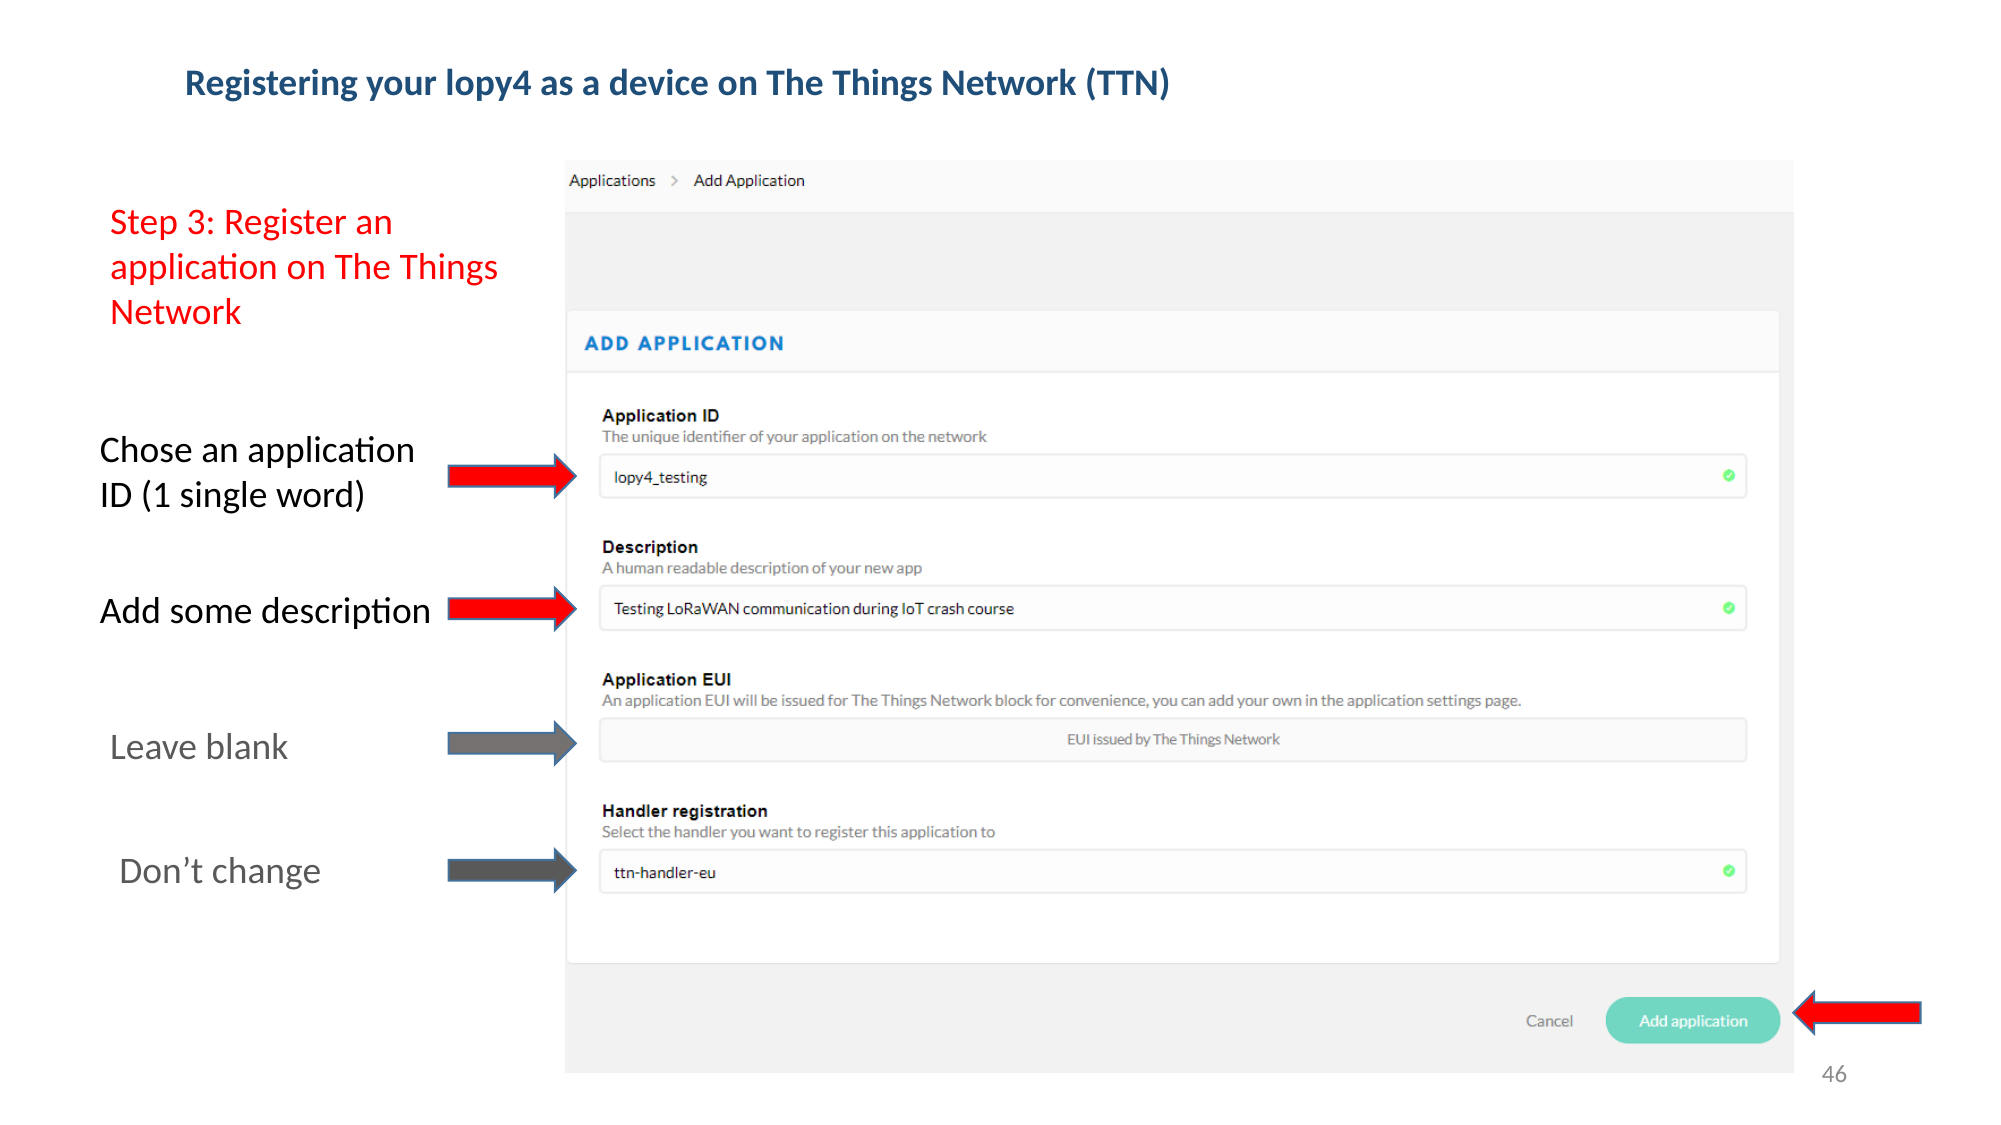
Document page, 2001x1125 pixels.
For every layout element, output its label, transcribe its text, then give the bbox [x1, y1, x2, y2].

slide_number 46 [1412, 1042, 1863, 1103]
text_box [1794, 989, 1922, 1036]
text_box [473, 847, 565, 894]
text_box Step 3: Register an application on The Things Network [95, 190, 565, 340]
text_box [453, 452, 565, 500]
picture [565, 160, 1794, 1073]
text_box Add some description [85, 578, 453, 639]
text_box Chose an application ID (1 single word) [85, 417, 453, 523]
text_box Don’t change [104, 838, 473, 898]
text_box [463, 720, 565, 767]
text_box Leave blank [95, 714, 463, 775]
text_box [453, 585, 565, 633]
text_box Registering your lopy4 as a device on The Things Network (TTN) [95, 50, 1906, 110]
